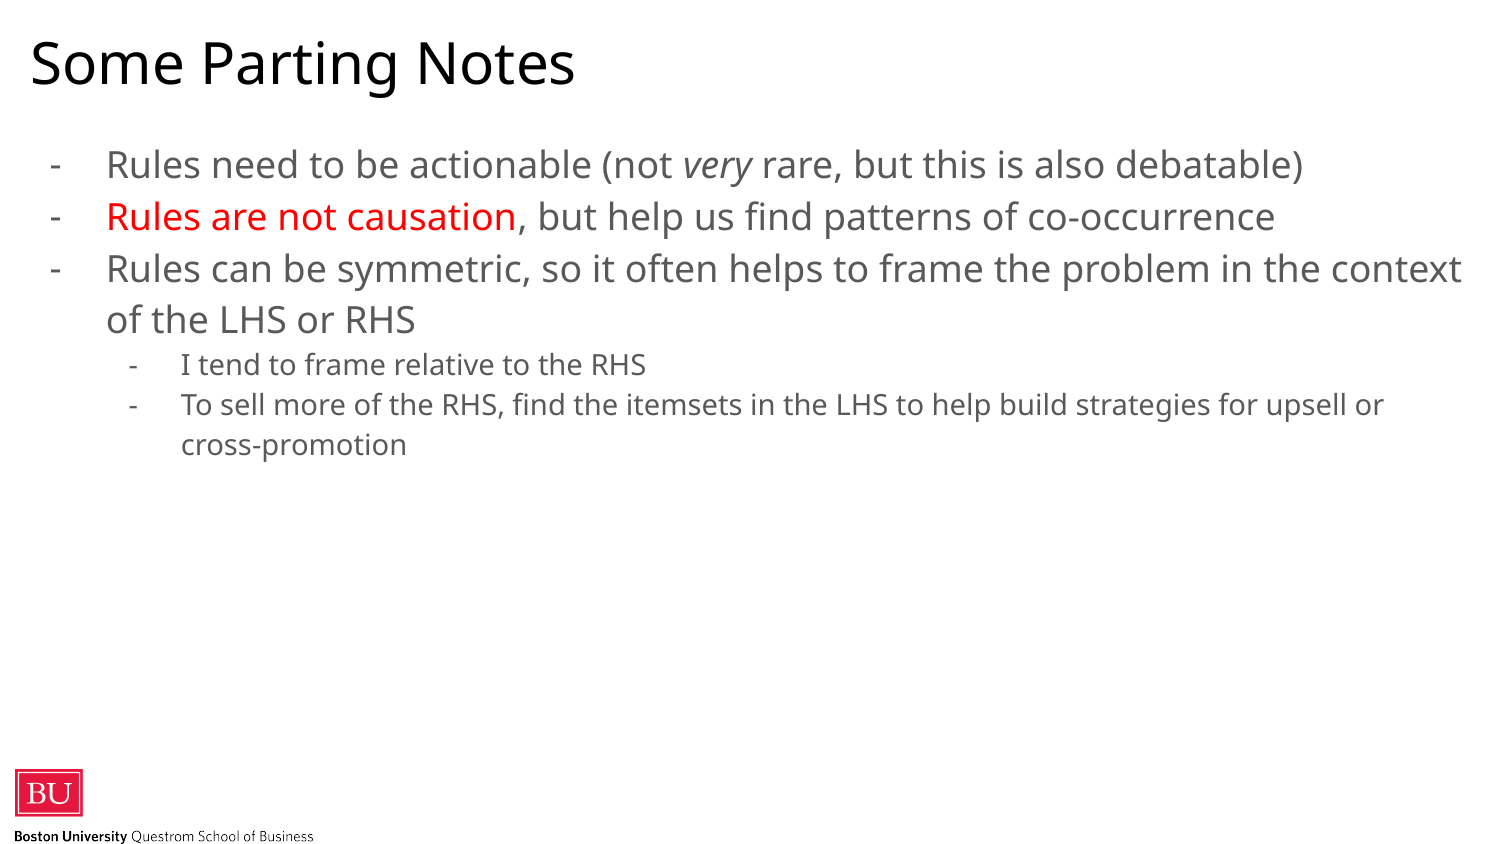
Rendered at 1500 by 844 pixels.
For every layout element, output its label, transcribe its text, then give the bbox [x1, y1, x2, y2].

picture [15, 769, 313, 844]
title Some Parting Notes [15, 10, 1480, 105]
list Rules need to be actionable (not very rare, but this is also debatable) Rules are not causation, but help us find patterns of co-occurrence Rules can be symmetric, so it often helps to frame the problem in the context of the LHS or RHS I tend to frame relative to the RHS To sell more of the RHS, find the itemsets in the LHS to help build strategies for upsell or cross-promotion [15, 119, 1480, 680]
